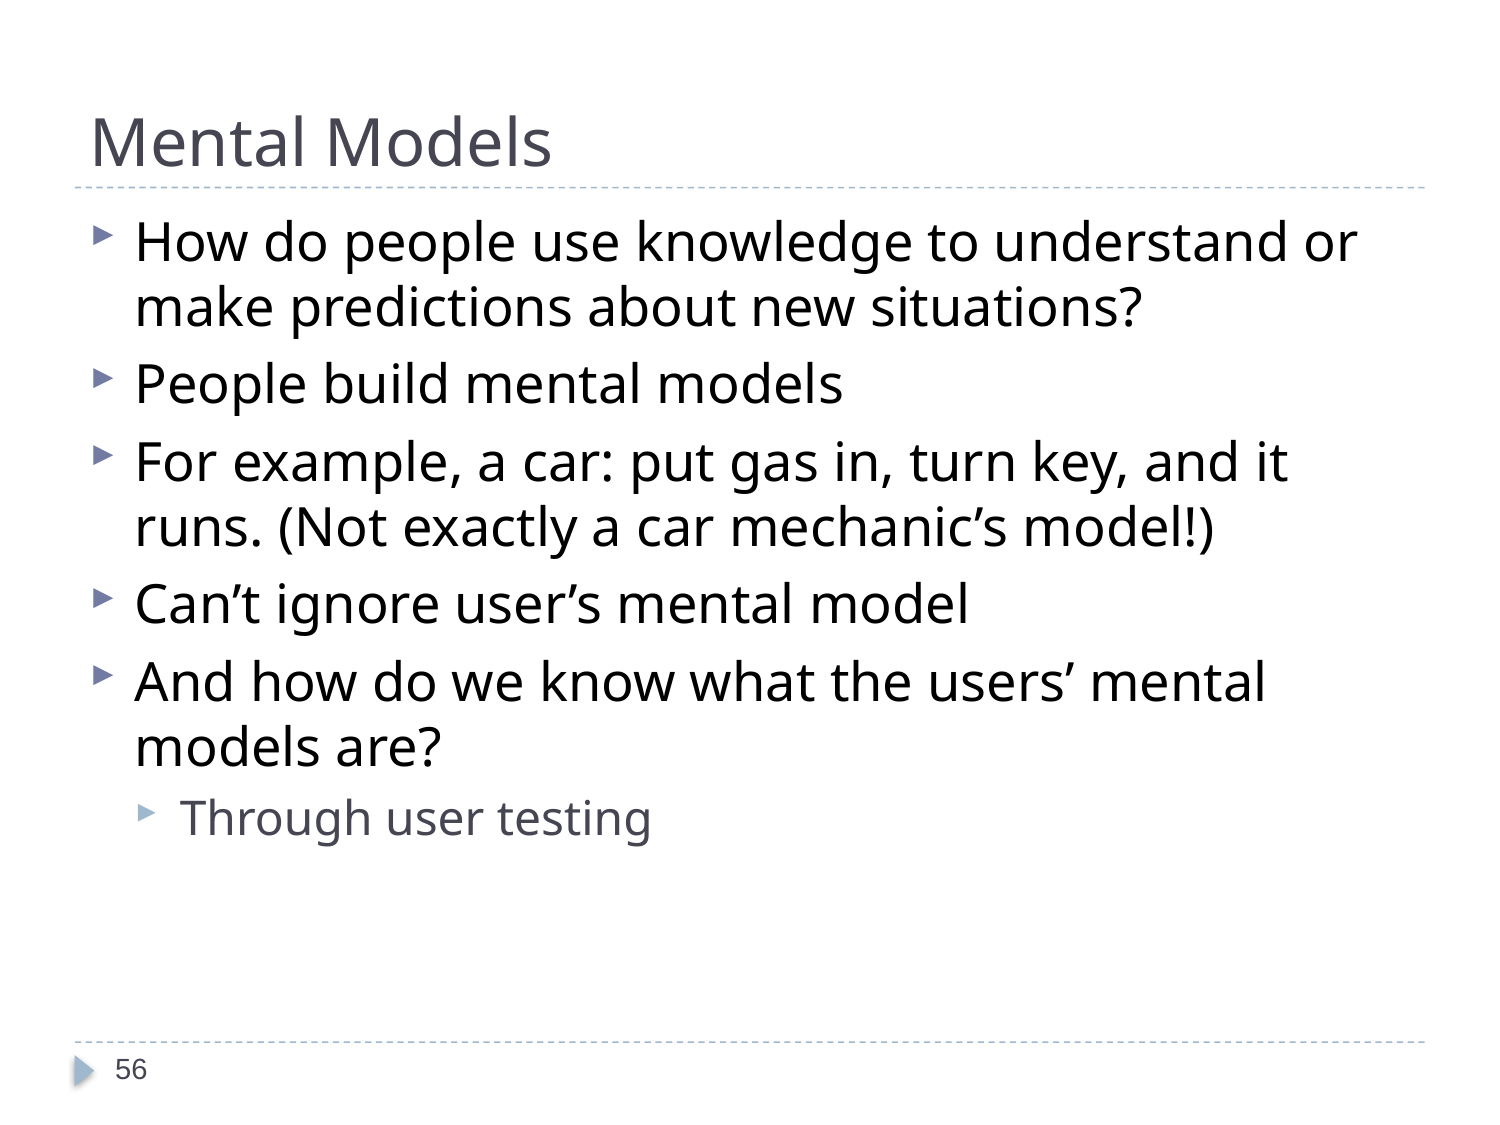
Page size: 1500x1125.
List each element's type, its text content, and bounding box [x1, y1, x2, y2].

list How do people use knowledge to understand or make predictions about new situations? People build mental models For example, a car: put gas in, turn key, and it runs. (Not exactly a car mechanic’s model!) Can’t ignore user’s mental model And how do we know what the users’ mental models are? Through user testing [75, 200, 1425, 1006]
slide_number 56 [100, 1042, 426, 1103]
title Mental Models [75, 24, 1425, 188]
